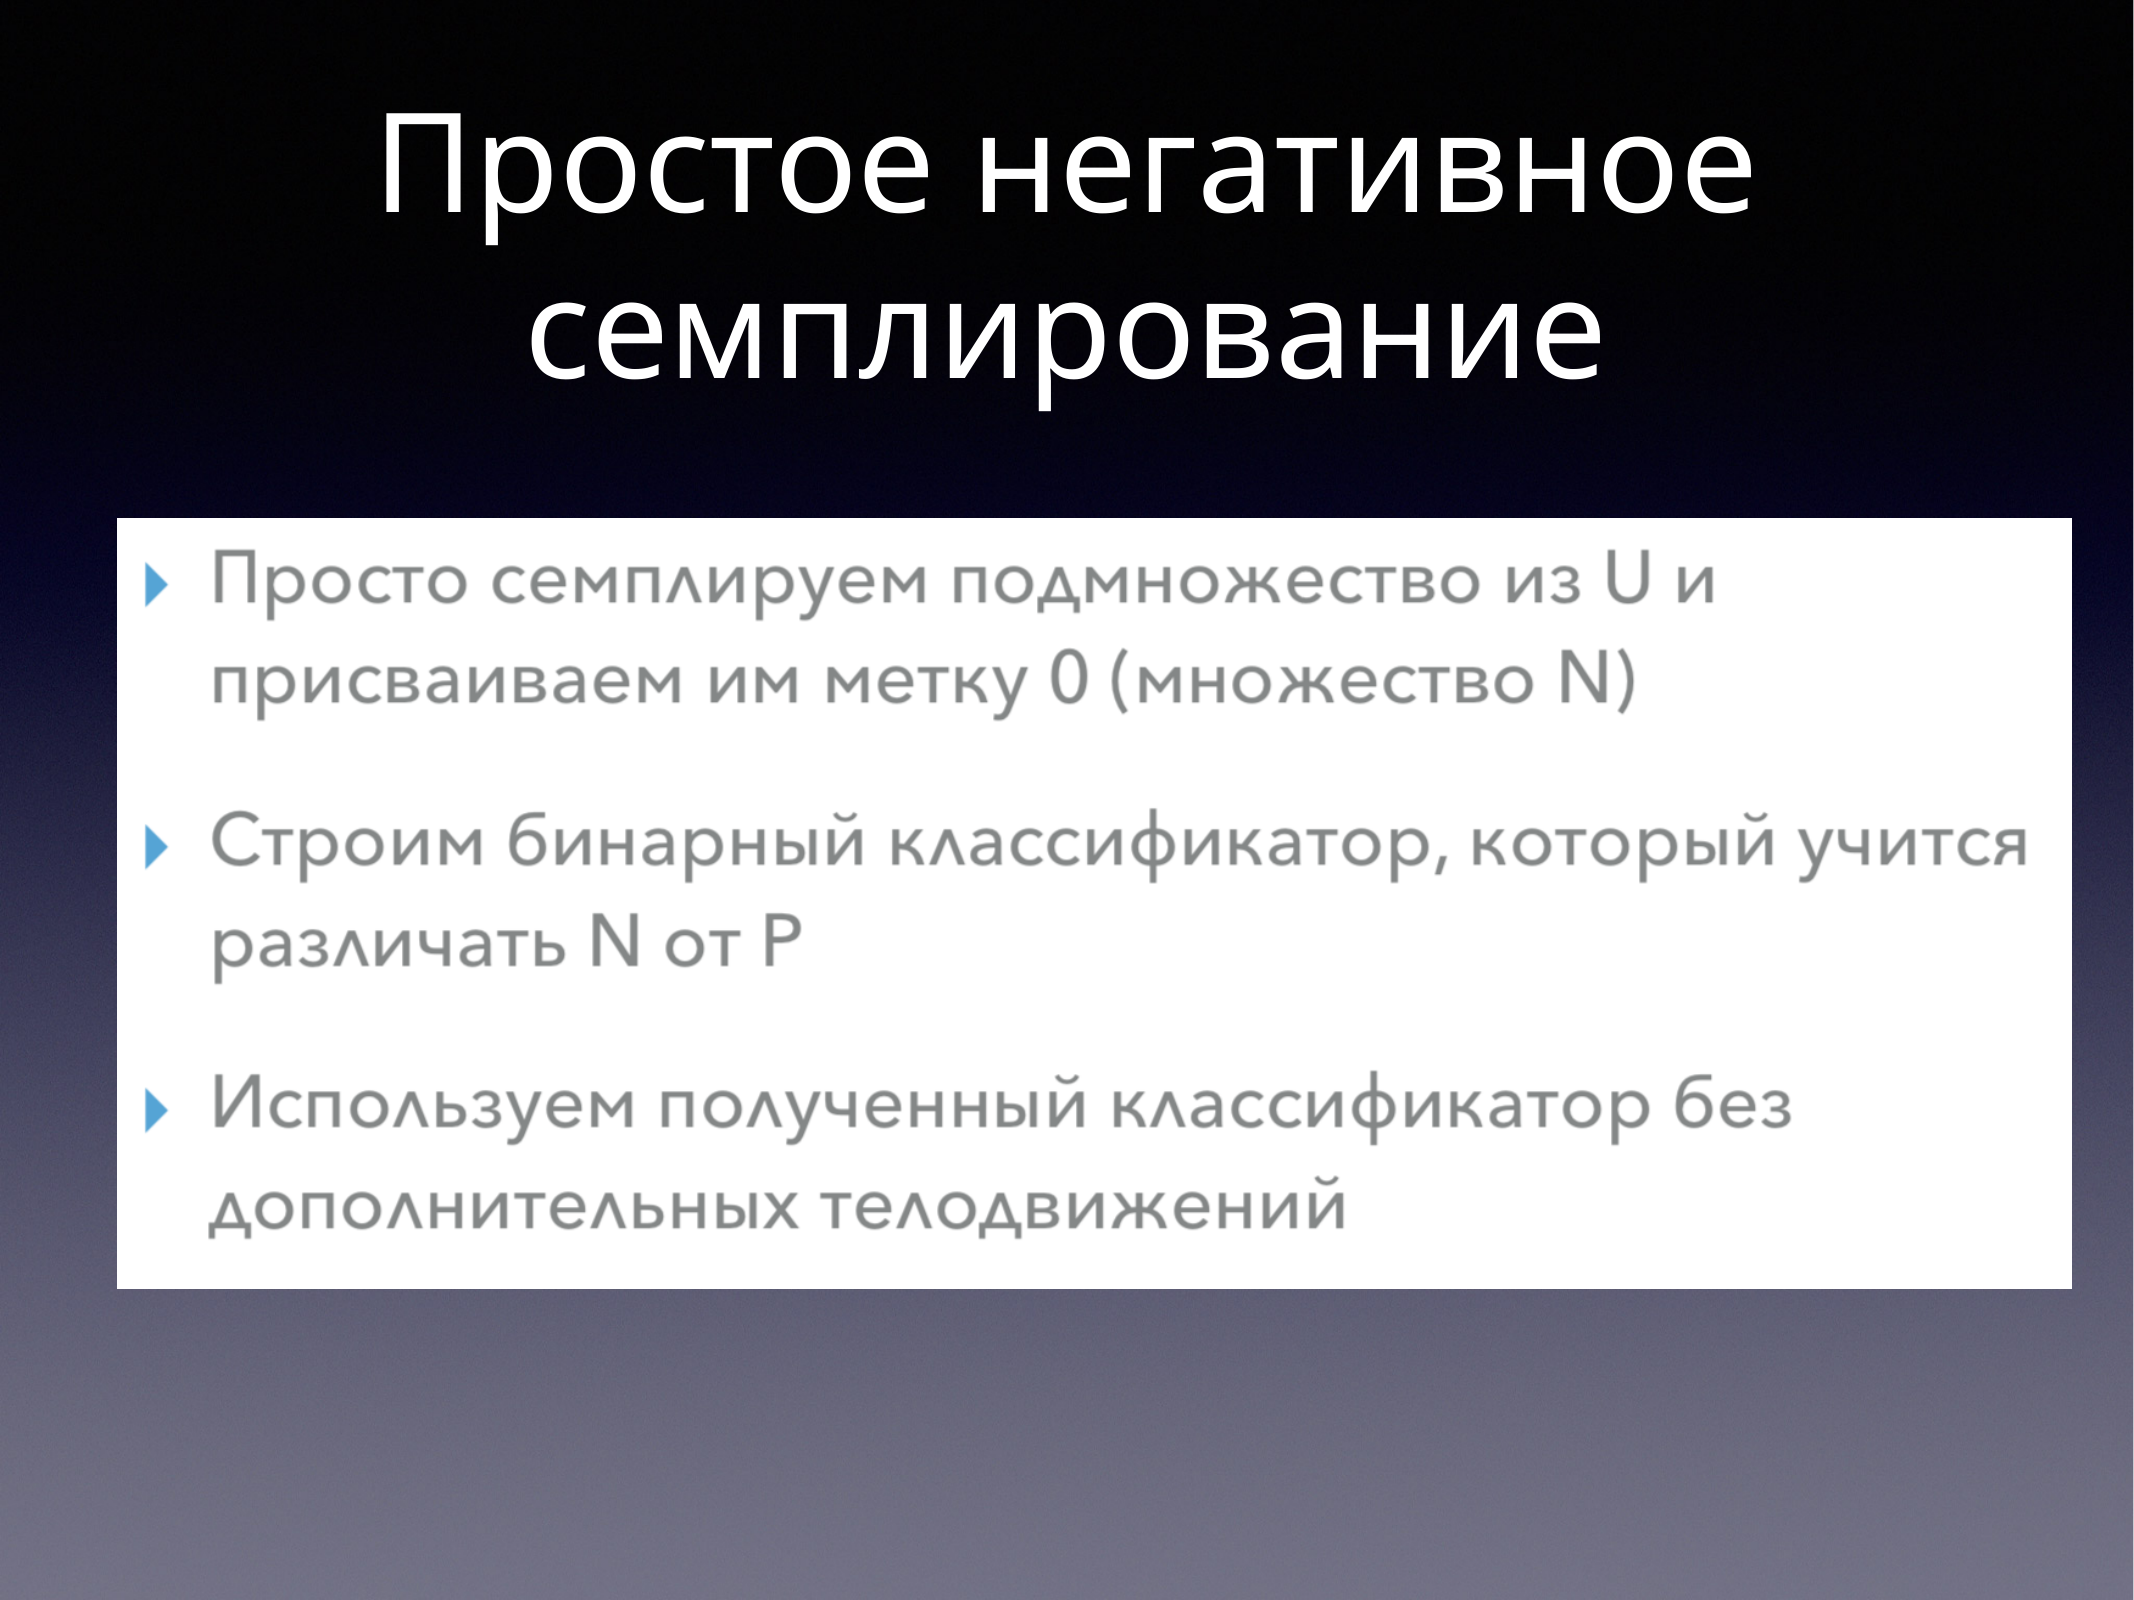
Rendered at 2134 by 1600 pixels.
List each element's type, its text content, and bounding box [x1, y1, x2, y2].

picture [0, 0, 2134, 1600]
title Простое негативное семплирование [155, 66, 1978, 416]
